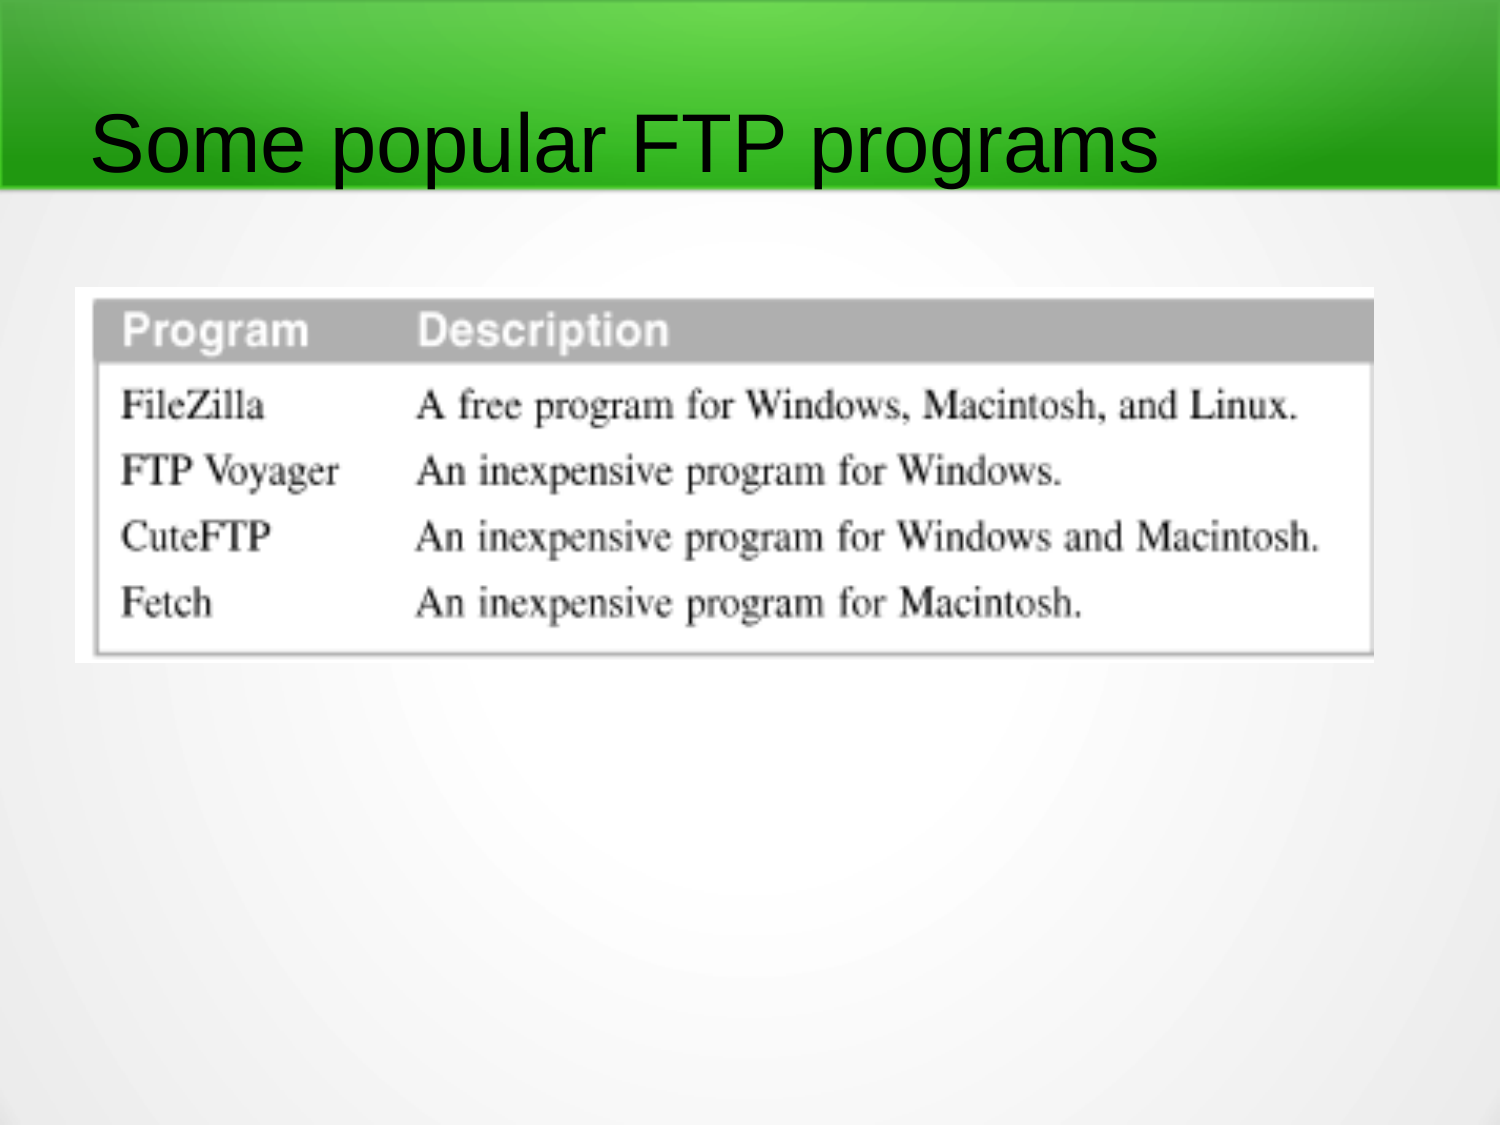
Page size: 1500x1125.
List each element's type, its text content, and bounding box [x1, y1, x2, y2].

picture [0, 0, 1500, 1125]
text_box Some popular FTP programs [74, 45, 1425, 233]
